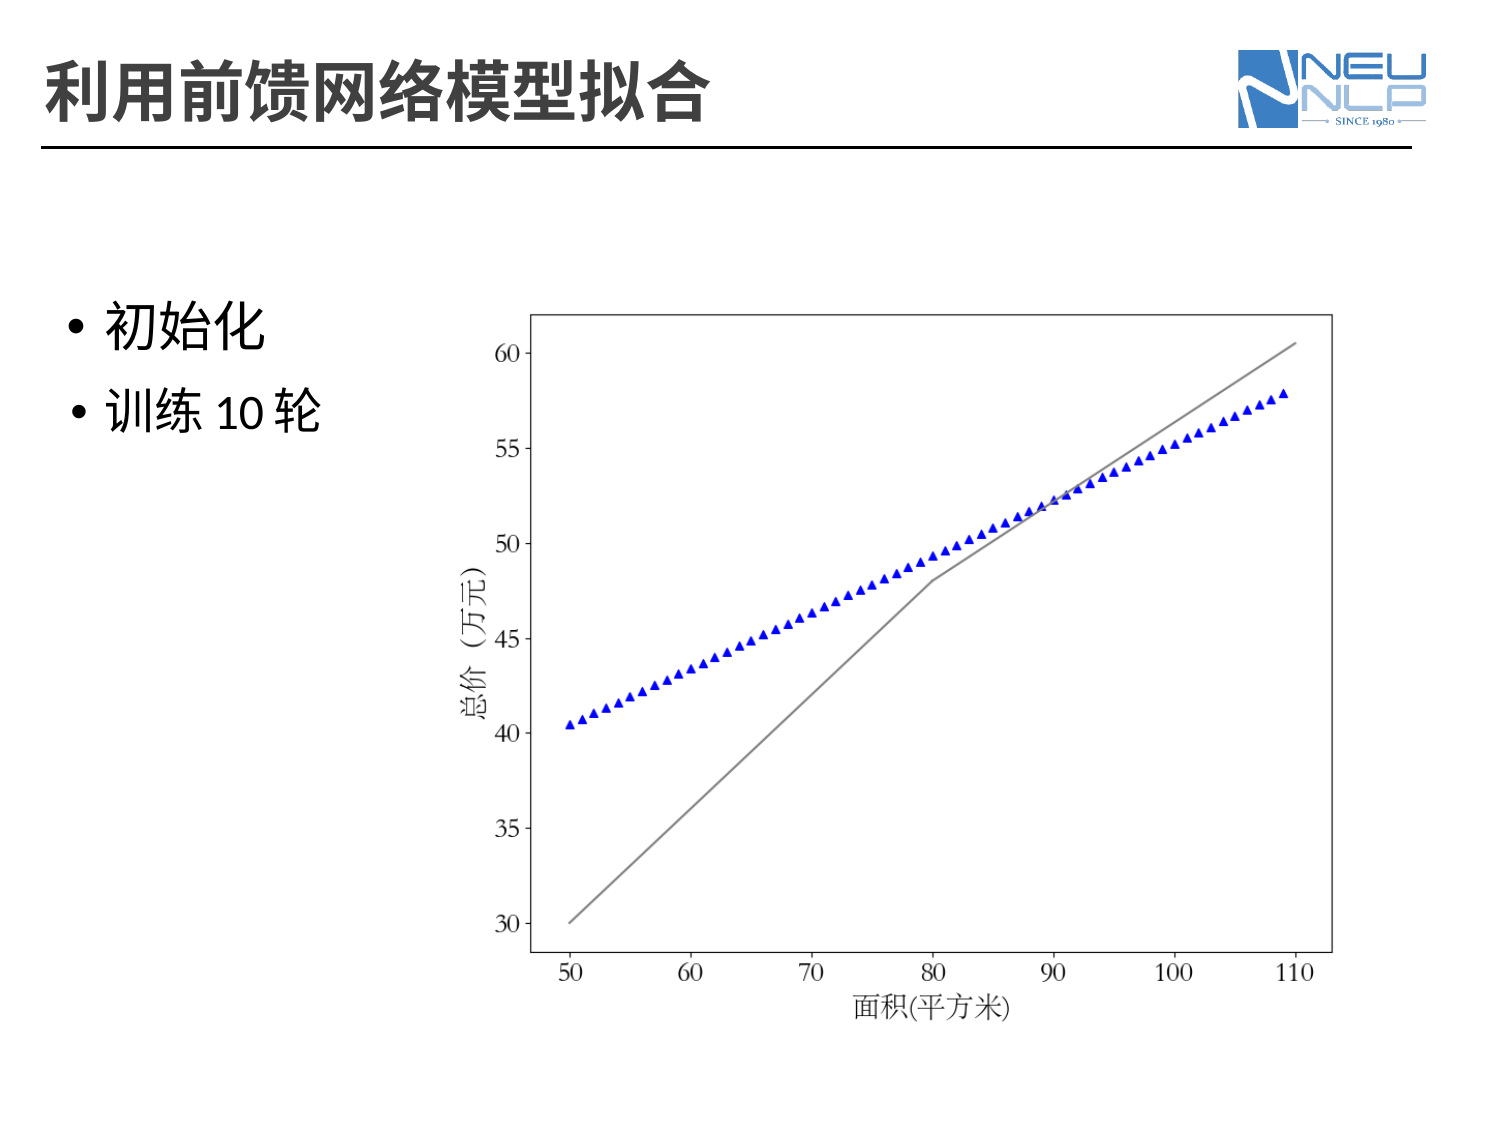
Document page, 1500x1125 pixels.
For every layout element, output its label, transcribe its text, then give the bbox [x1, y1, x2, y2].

list 训练10轮 [55, 379, 401, 449]
text_box 初始化 [55, 294, 401, 363]
picture [1229, 40, 1435, 137]
picture [401, 215, 1435, 1043]
text_box 利用前馈网络模型拟合 [30, 42, 760, 138]
